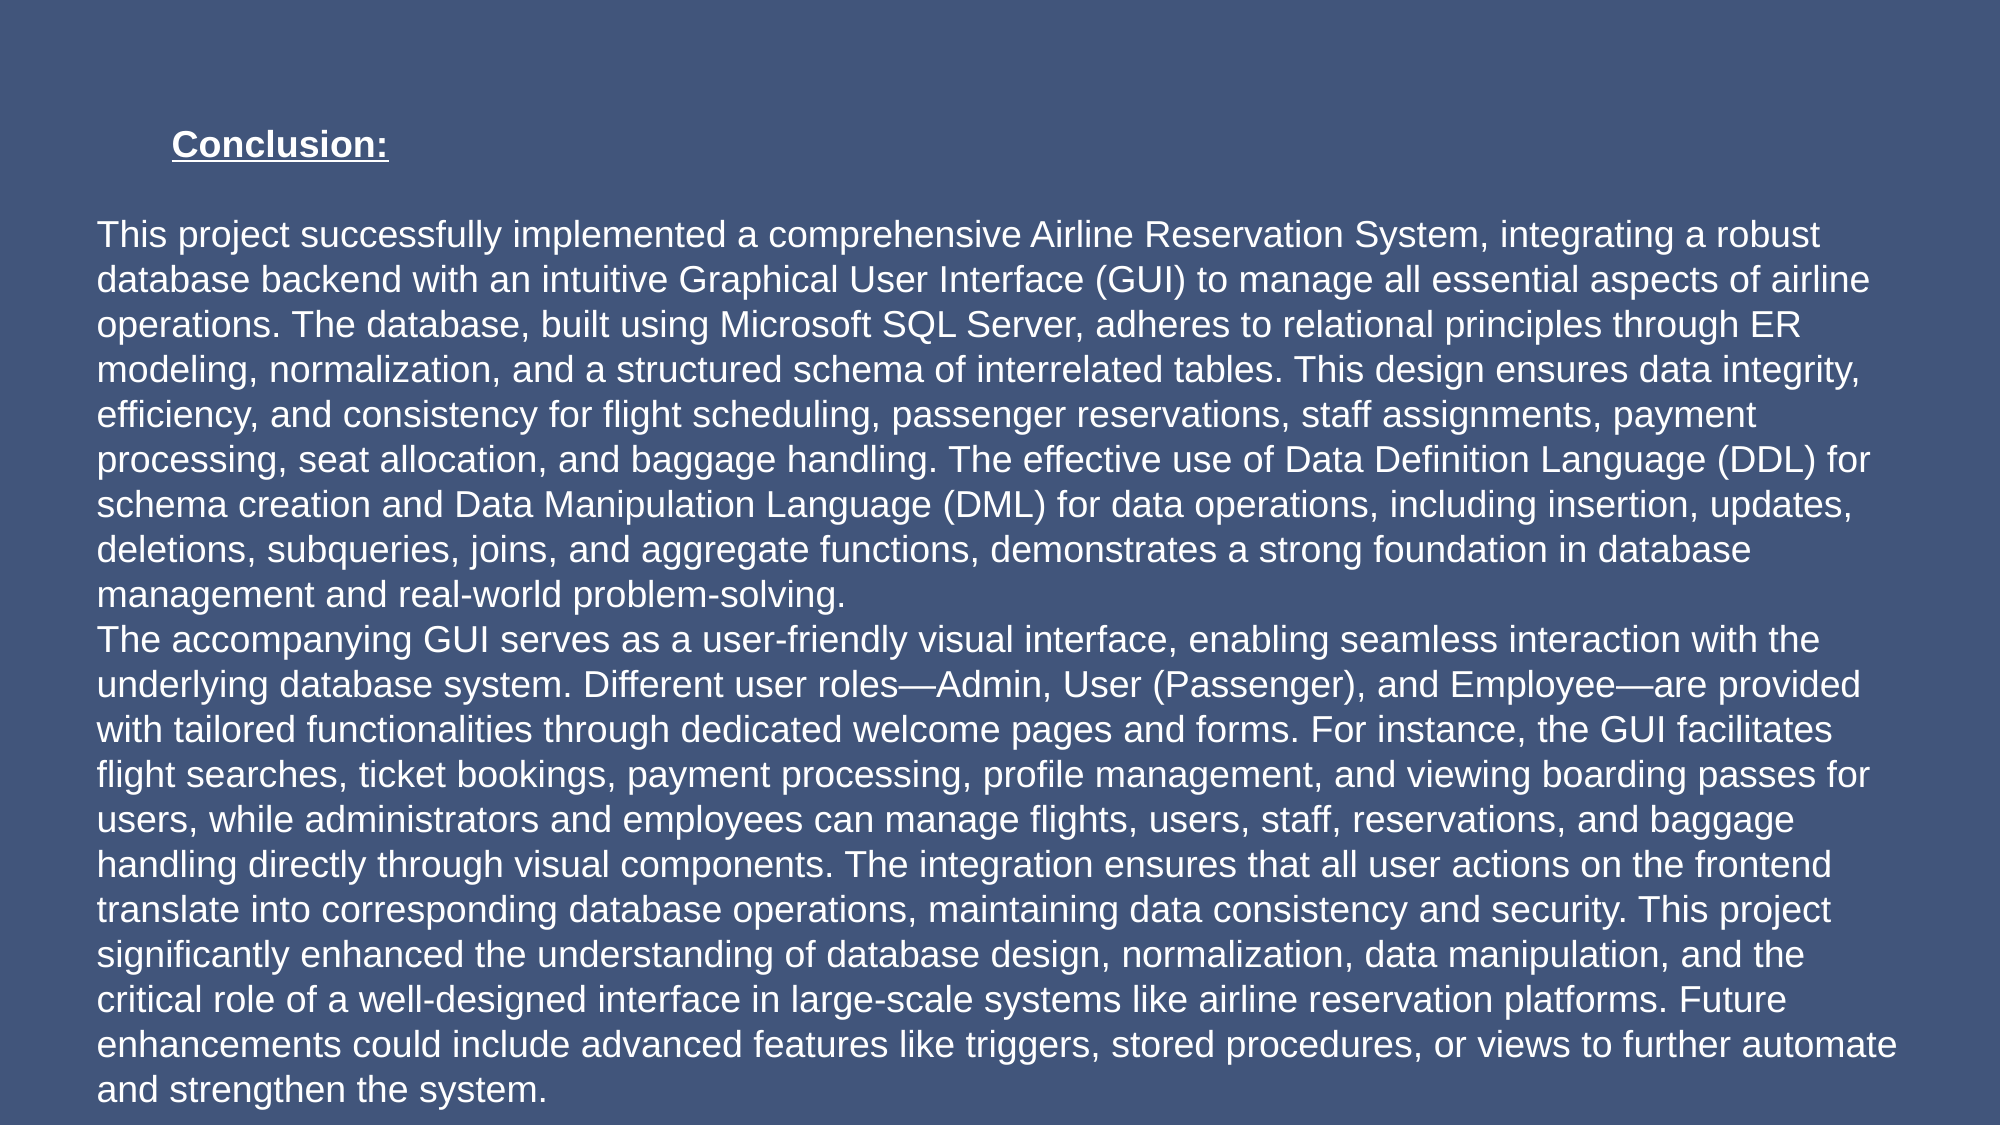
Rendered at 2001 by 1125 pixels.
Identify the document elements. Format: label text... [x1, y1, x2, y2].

text_box Conclusion: This project successfully implemented a comprehensive Airline Reservation System, integrating a robust database backend with an intuitive Graphical User Interface (GUI) to manage all essential aspects of airline operations. The database, built using Microsoft SQL Server, adheres to relational principles through ER modeling, normalization, and a structured schema of interrelated tables. This design ensures data integrity, efficiency, and consistency for flight scheduling, passenger reservations, staff assignments, payment processing, seat allocation, and baggage handling. The effective use of Data Definition Language (DDL) for schema creation and Data Manipulation Language (DML) for data operations, including insertion, updates, deletions, subqueries, joins, and aggregate functions, demonstrates a strong foundation in database management and real-world problem-solving. The accompanying GUI serves as a user-friendly visual interface, enabling seamless interaction with the underlying database system. Different user roles—Admin, User (Passenger), and Employee—are provided with tailored functionalities through dedicated welcome pages and forms. For instance, the GUI facilitates flight searches, ticket bookings, payment processing, profile management, and viewing boarding passes for users, while administrators and employees can manage flights, users, staff, reservations, and baggage handling directly through visual components. The integration ensures that all user actions on the frontend translate into corresponding database operations, maintaining data consistency and security. This project significantly enhanced the understanding of database design, normalization, data manipulation, and the critical role of a well-designed interface in large-scale systems like airline reservation platforms. Future enhancements could include advanced features like triggers, stored procedures, or views to further automate and strengthen the system. [81, 67, 1915, 1125]
